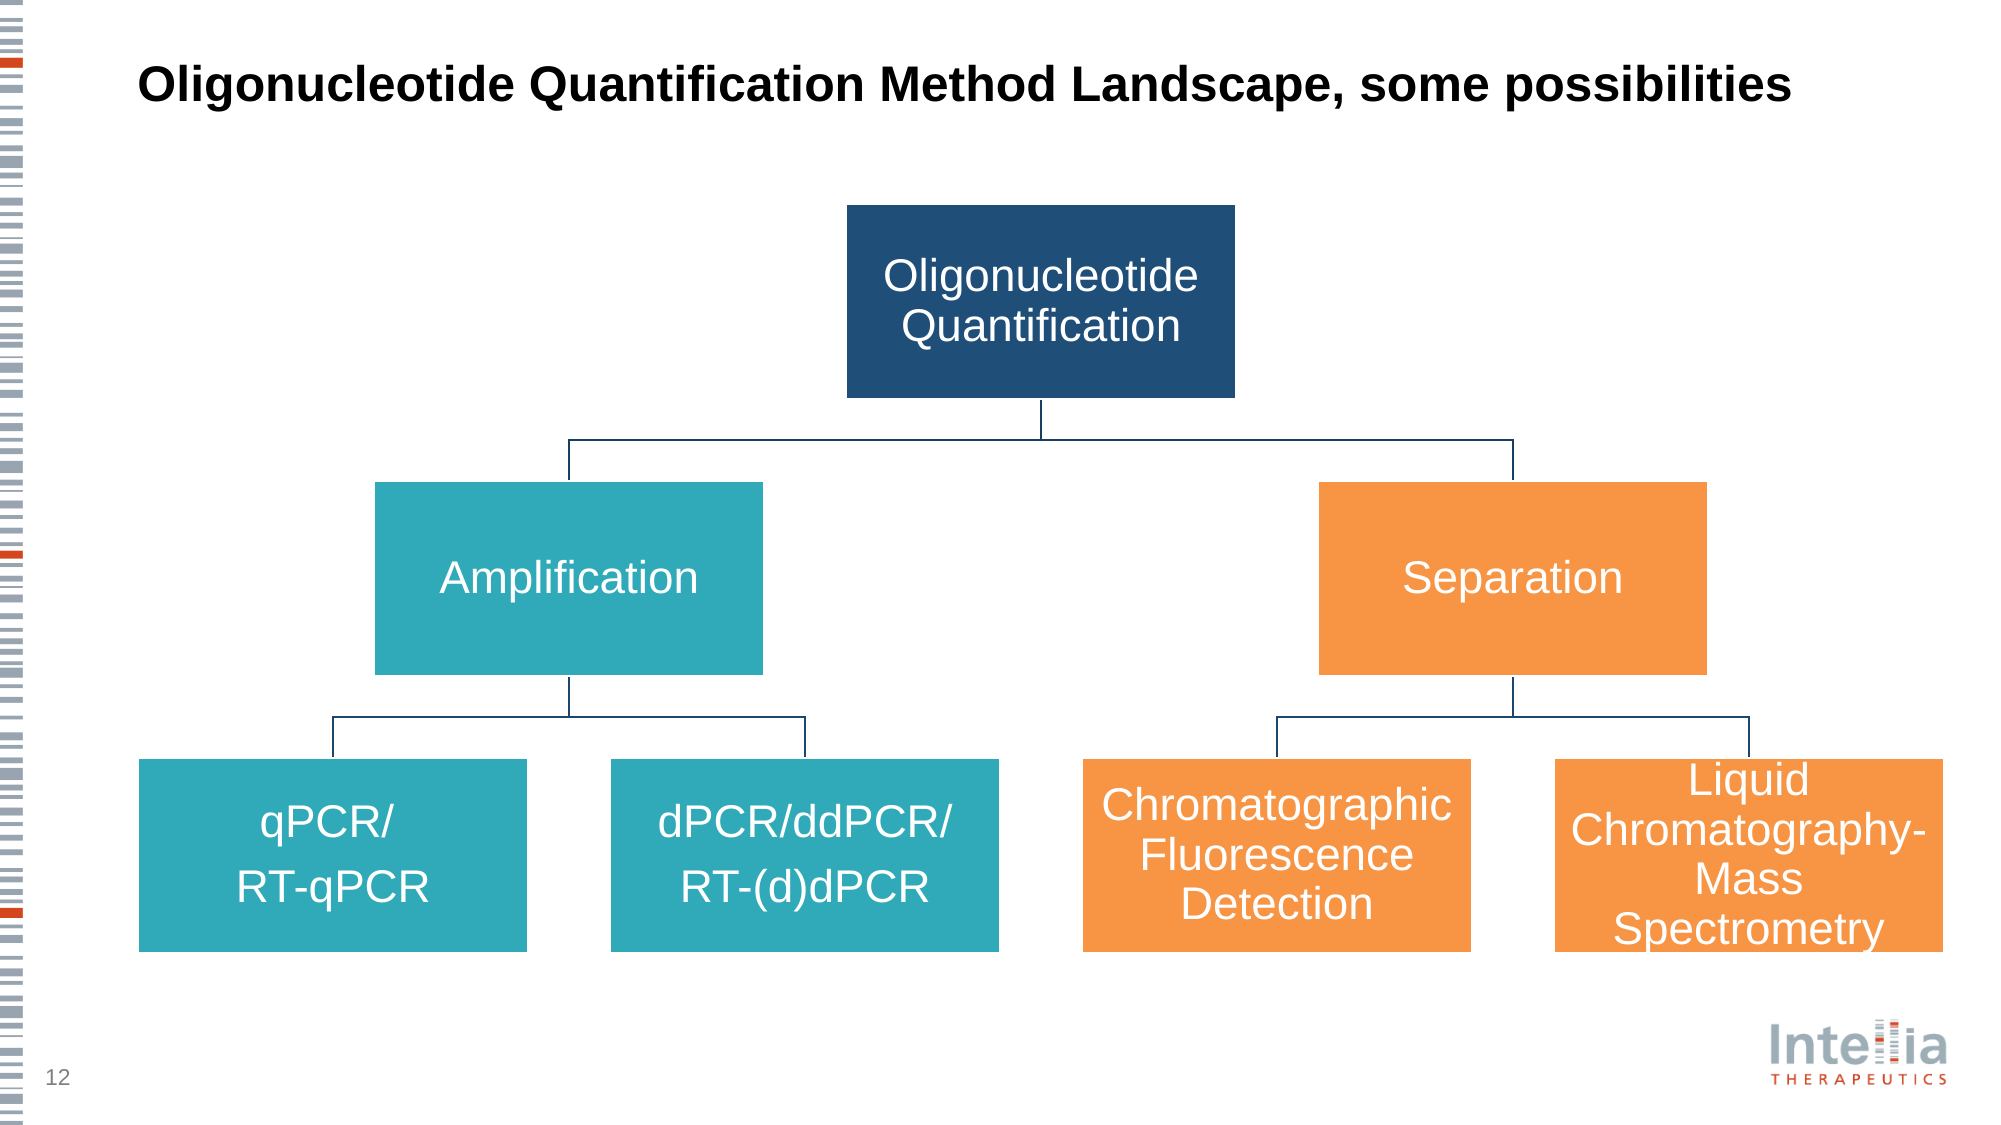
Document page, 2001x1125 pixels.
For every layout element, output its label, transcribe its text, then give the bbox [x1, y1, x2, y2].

title Oligonucleotide Quantification Method Landscape, some possibilities [137, 26, 1945, 137]
picture [0, 0, 2001, 1125]
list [137, 177, 1945, 980]
